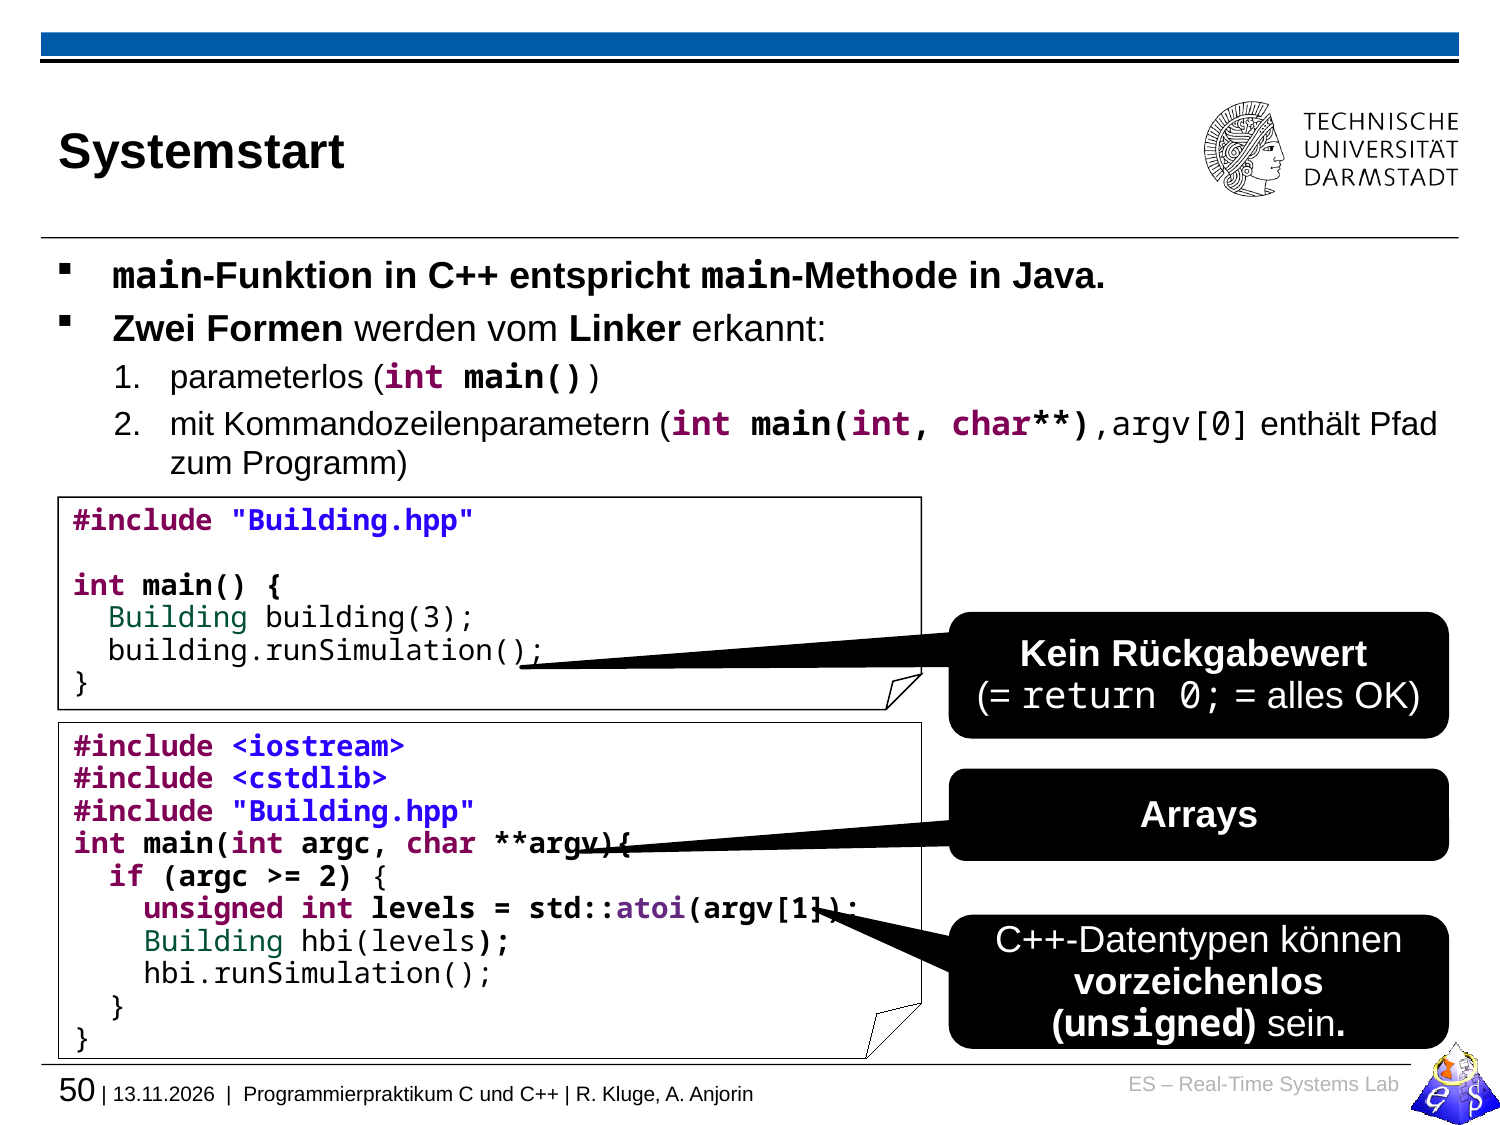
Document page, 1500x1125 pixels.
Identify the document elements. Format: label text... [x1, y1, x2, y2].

text_box #include "Building.hpp" int main() { Building building(3); building.runSimulation(); } [58, 497, 922, 710]
list main-Funktion in C++ entspricht main-Methode in Java. Zwei Formen werden vom Linker erkannt: parameterlos (int main()) mit Kommandozeilenparametern (int main(int, char**),argv[0] enthält Pfad zum Programm) [41, 243, 1459, 492]
picture [1411, 1041, 1500, 1125]
table_cell 1101 [886, 674, 920, 708]
text_box Arrays [578, 768, 1450, 861]
text_box C++-Datentypen können vorzeichenlos (unsigned) sein. [811, 906, 1450, 1049]
text_box #include <iostream> #include <cstdlib> #include "Building.hpp" int main(int argc, char **argv){ if (argc >= 2) { unsigned int levels = std::atoi(argv[1]); Building hbi(levels); hbi.runSimulation(); } } [58, 722, 922, 1059]
title Systemstart [58, 80, 1187, 218]
text_box Kein Rückgabewert (= return 0; = alles OK) [519, 611, 1450, 739]
picture [1187, 84, 1483, 214]
table_cell 0110 [865, 1003, 920, 1058]
